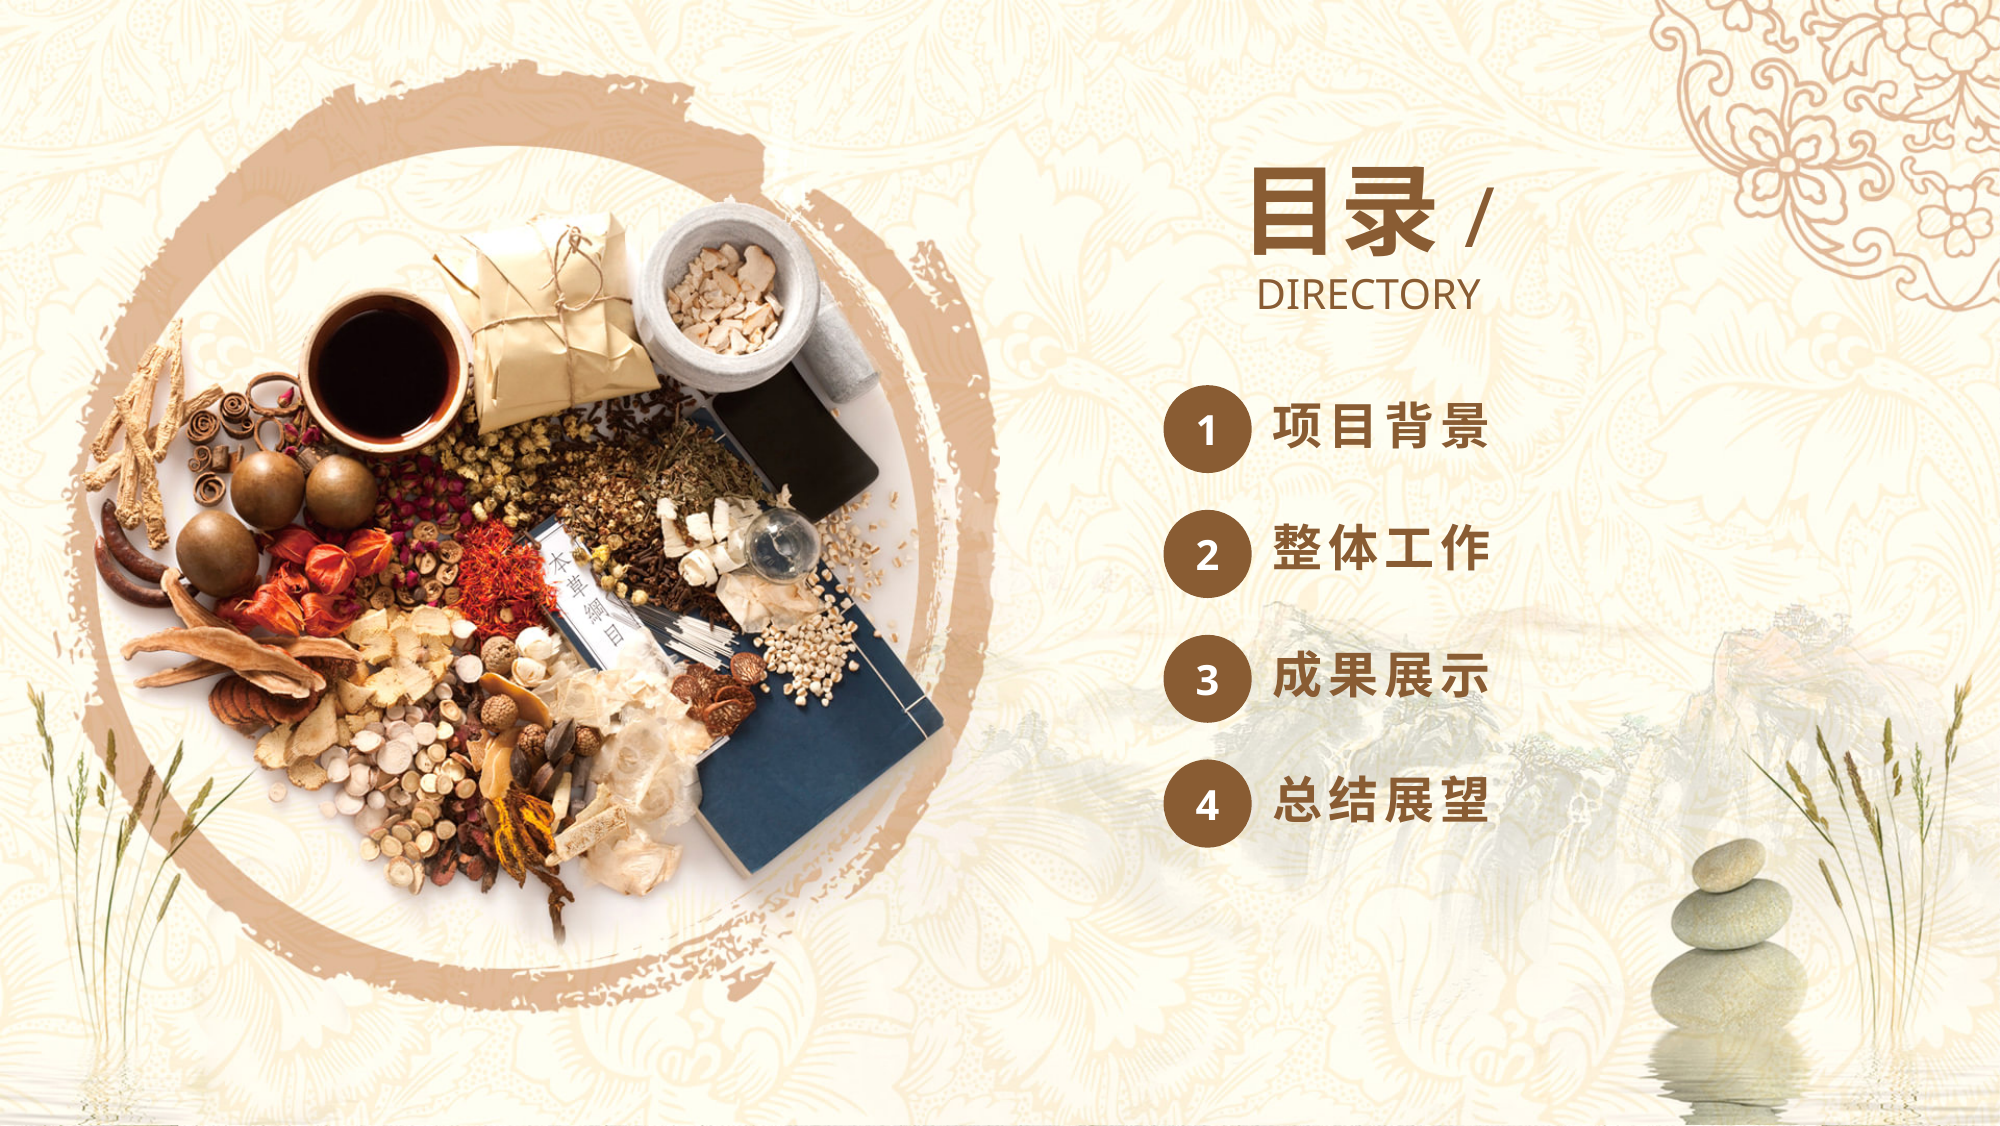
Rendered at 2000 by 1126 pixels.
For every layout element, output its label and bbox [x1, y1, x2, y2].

text_box [1163, 508, 1638, 599]
picture [0, 0, 2000, 1126]
text_box [1163, 384, 1638, 474]
text_box [1163, 634, 1638, 723]
text_box [1163, 759, 1638, 848]
